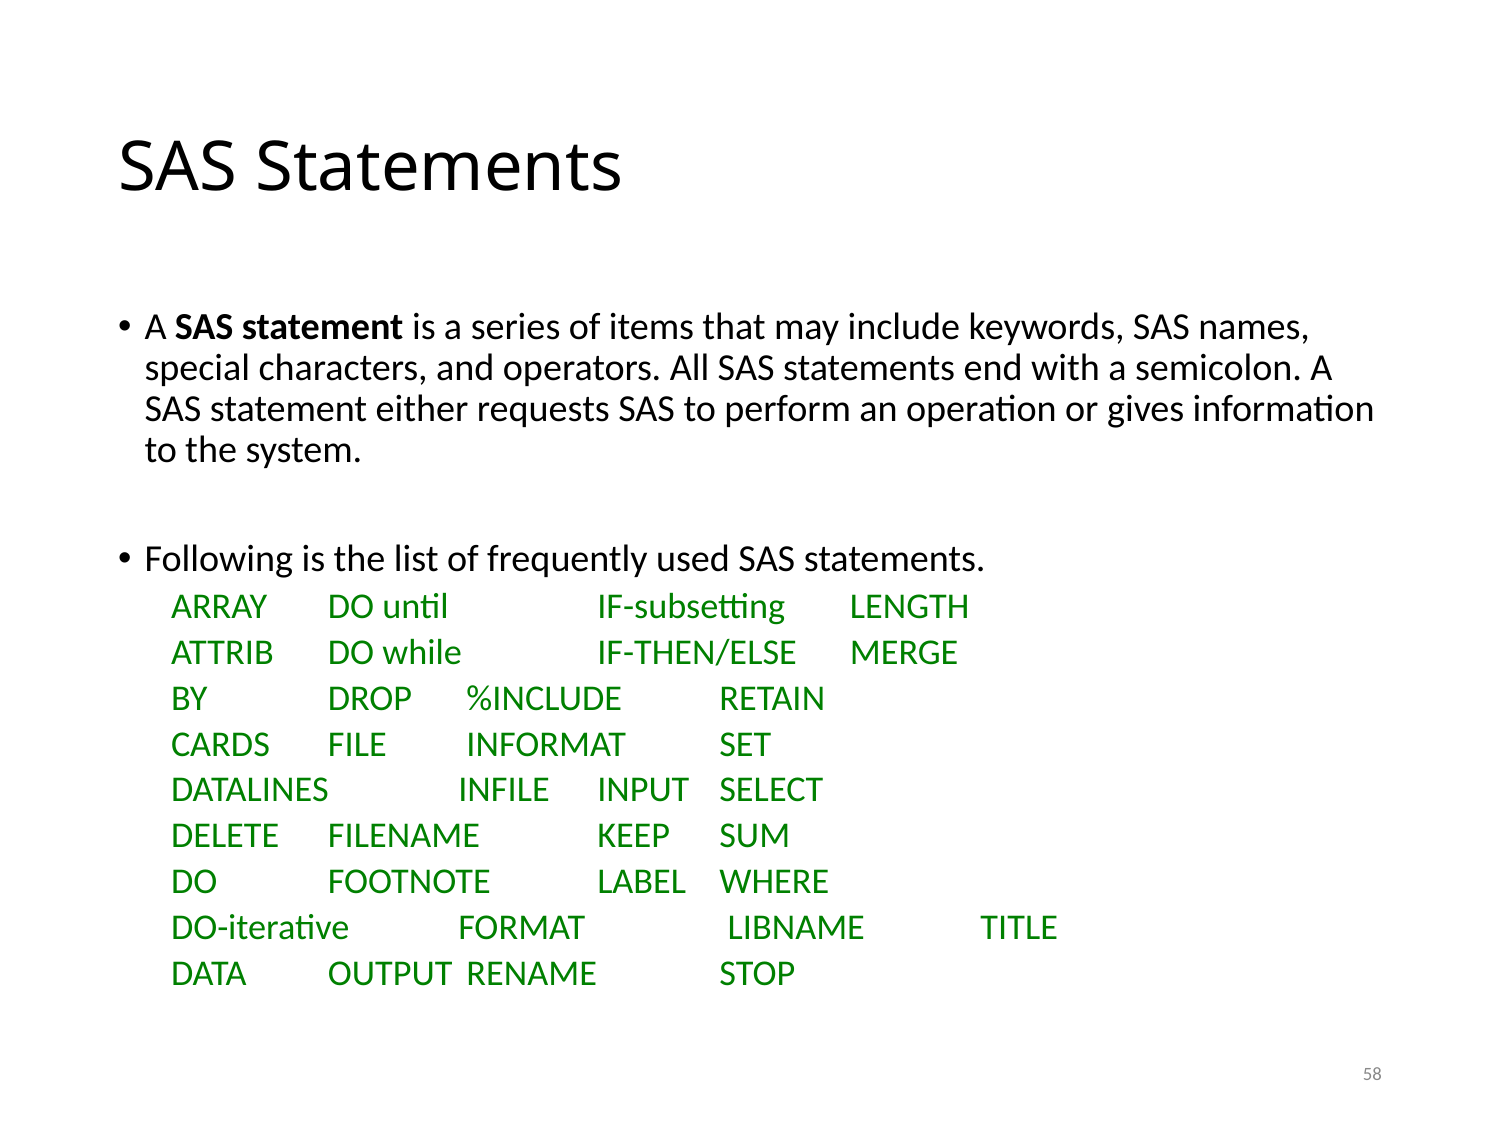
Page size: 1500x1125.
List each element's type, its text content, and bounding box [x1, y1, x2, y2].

title SAS Statements [103, 59, 1397, 278]
slide_number 58 [1059, 1042, 1397, 1103]
list A SAS statement is a series of items that may include keywords, SAS names, special characters, and operators. All SAS statements end with a semicolon. A SAS statement either requests SAS to perform an operation or gives information to the system. Following is the list of frequently used SAS statements. ARRAY DO until IF-subsetting LENGTH ATTRIB DO while IF-THEN/ELSE MERGE BY DROP %INCLUDE RETAIN CARDS FILE INFORMAT SET DATALINES INFILE INPUT SELECT DELETE FILENAME KEEP SUM DO FOOTNOTE LABEL WHERE DO-iterative FORMAT LIBNAME TITLE DATA OUTPUT RENAME STOP [103, 299, 1397, 1014]
